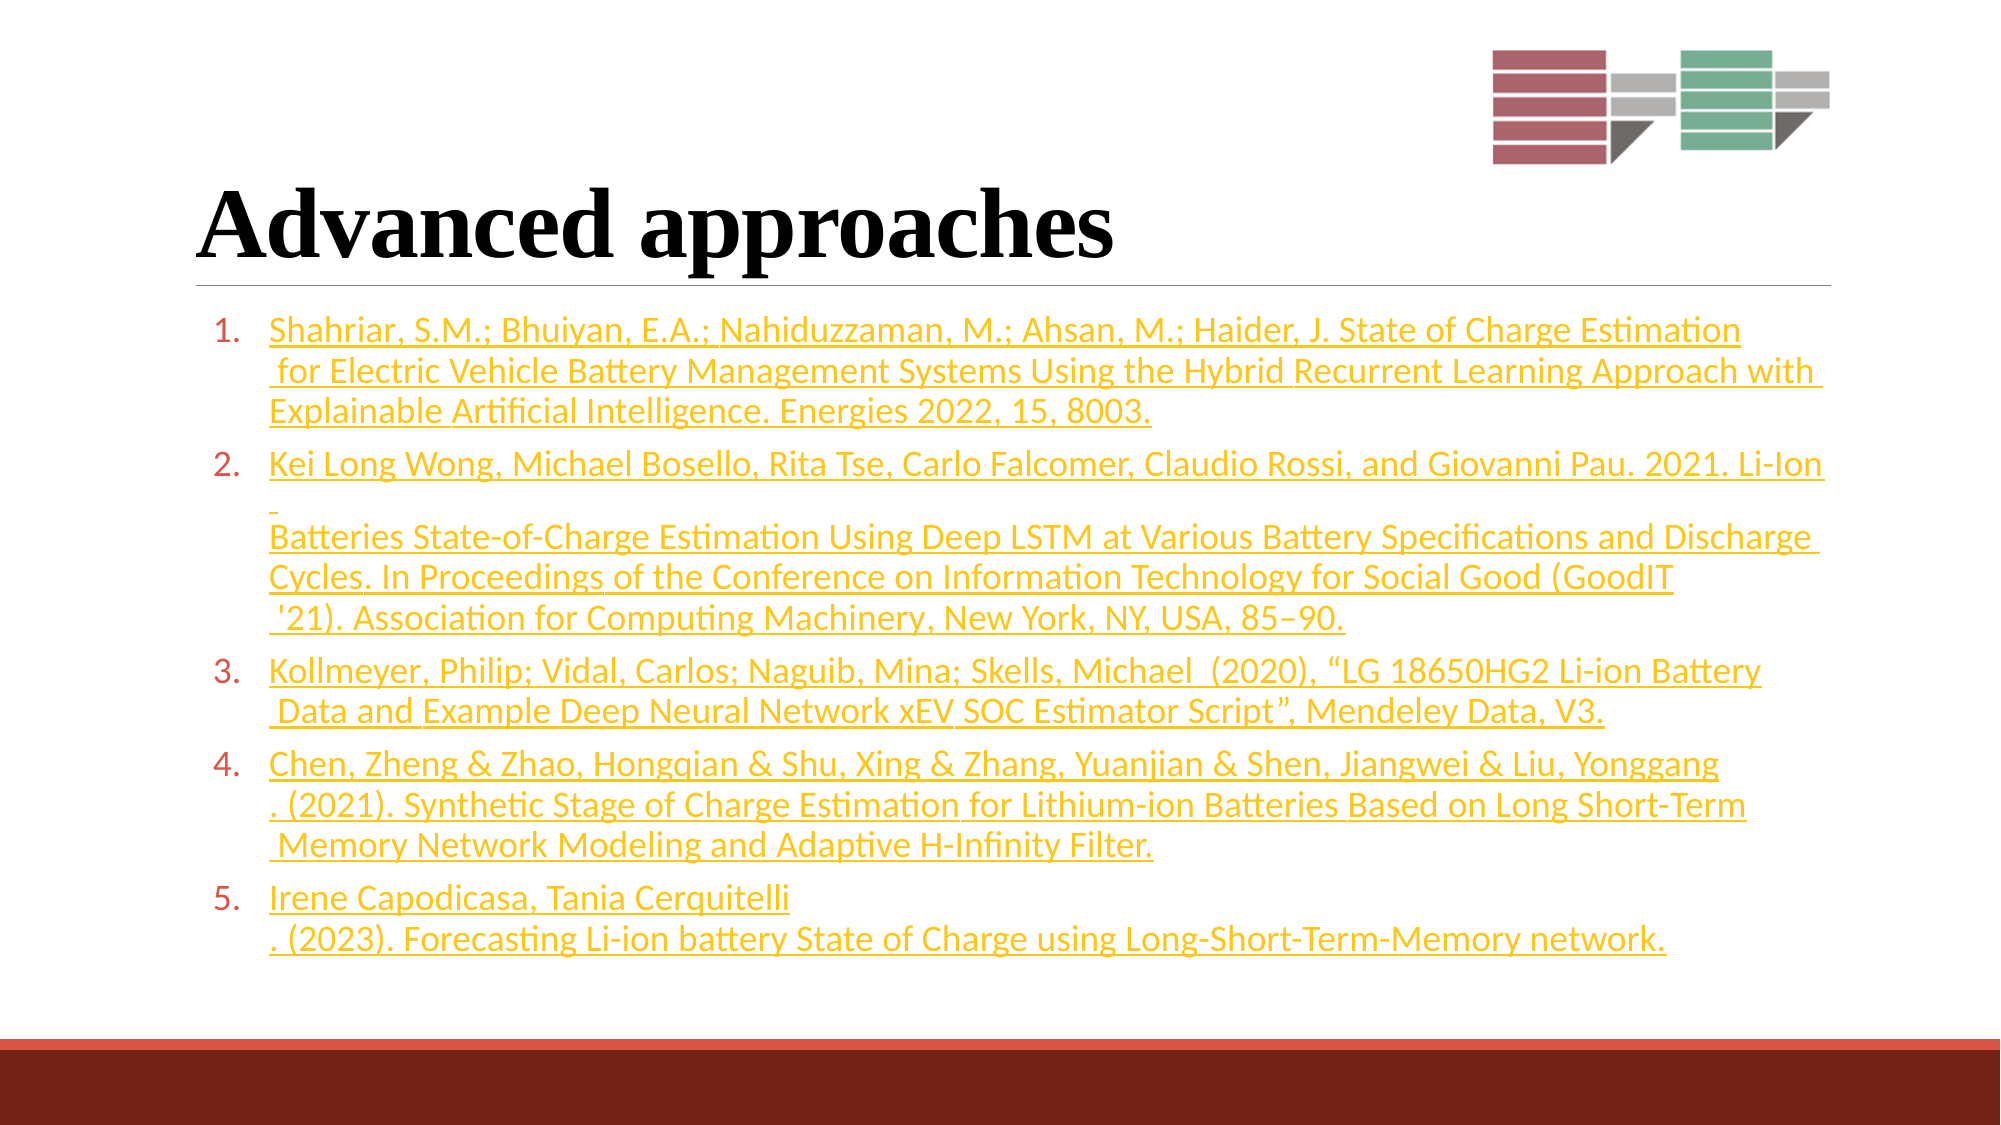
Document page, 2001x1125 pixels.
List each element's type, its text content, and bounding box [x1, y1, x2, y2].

title Advanced approaches [180, 47, 1830, 285]
list Shahriar, S.M.; Bhuiyan, E.A.; Nahiduzzaman, M.; Ahsan, M.; Haider, J. State of Charge Estimation for Electric Vehicle Battery Management Systems Using the Hybrid Recurrent Learning Approach with Explainable Artificial Intelligence. Energies 2022, 15, 8003. Kei Long Wong, Michael Bosello, Rita Tse, Carlo Falcomer, Claudio Rossi, and Giovanni Pau. 2021. Li-Ion Batteries State-of-Charge Estimation Using Deep LSTM at Various Battery Specifications and Discharge Cycles. In Proceedings of the Conference on Information Technology for Social Good (GoodIT '21). Association for Computing Machinery, New York, NY, USA, 85–90. Kollmeyer, Philip; Vidal, Carlos; Naguib, Mina; Skells, Michael (2020), “LG 18650HG2 Li-ion Battery Data and Example Deep Neural Network xEV SOC Estimator Script”, Mendeley Data, V3. Chen, Zheng & Zhao, Hongqian & Shu, Xing & Zhang, Yuanjian & Shen, Jiangwei & Liu, Yonggang. (2021). Synthetic Stage of Charge Estimation for Lithium-ion Batteries Based on Long Short-Term Memory Network Modeling and Adaptive H-Infinity Filter. Irene Capodicasa, Tania Cerquitelli. (2023). Forecasting Li-ion battery State of Charge using Long-Short-Term-Memory network. [180, 302, 1830, 963]
